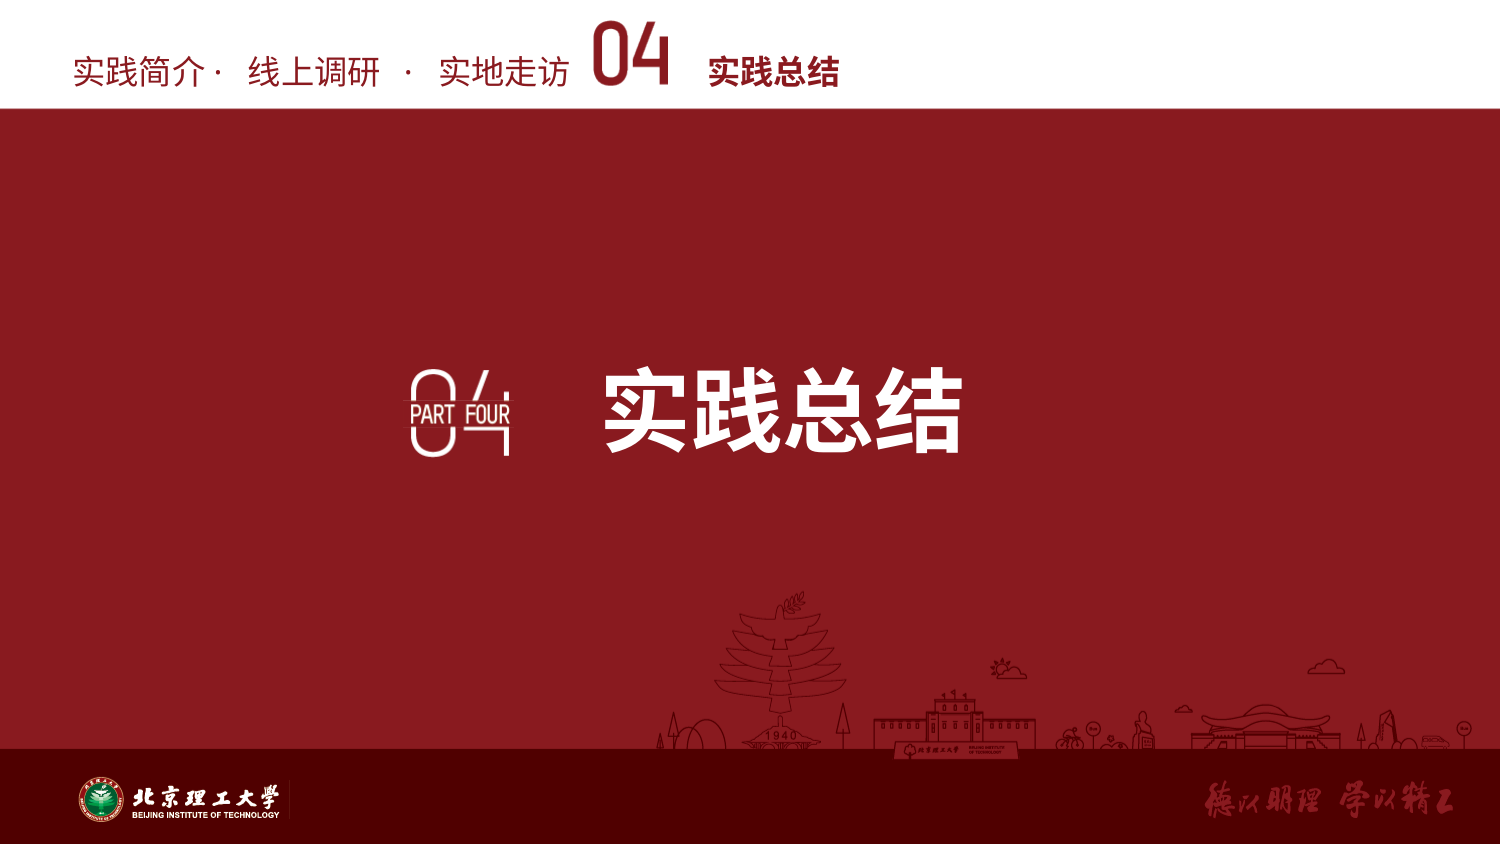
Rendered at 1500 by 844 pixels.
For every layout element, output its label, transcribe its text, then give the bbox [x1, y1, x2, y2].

text_box 实践简介· 线上调研 · 实地走访 · 实践总结 [57, 43, 1102, 139]
text_box 实践总结 [584, 346, 1471, 472]
picture [0, 0, 1500, 844]
